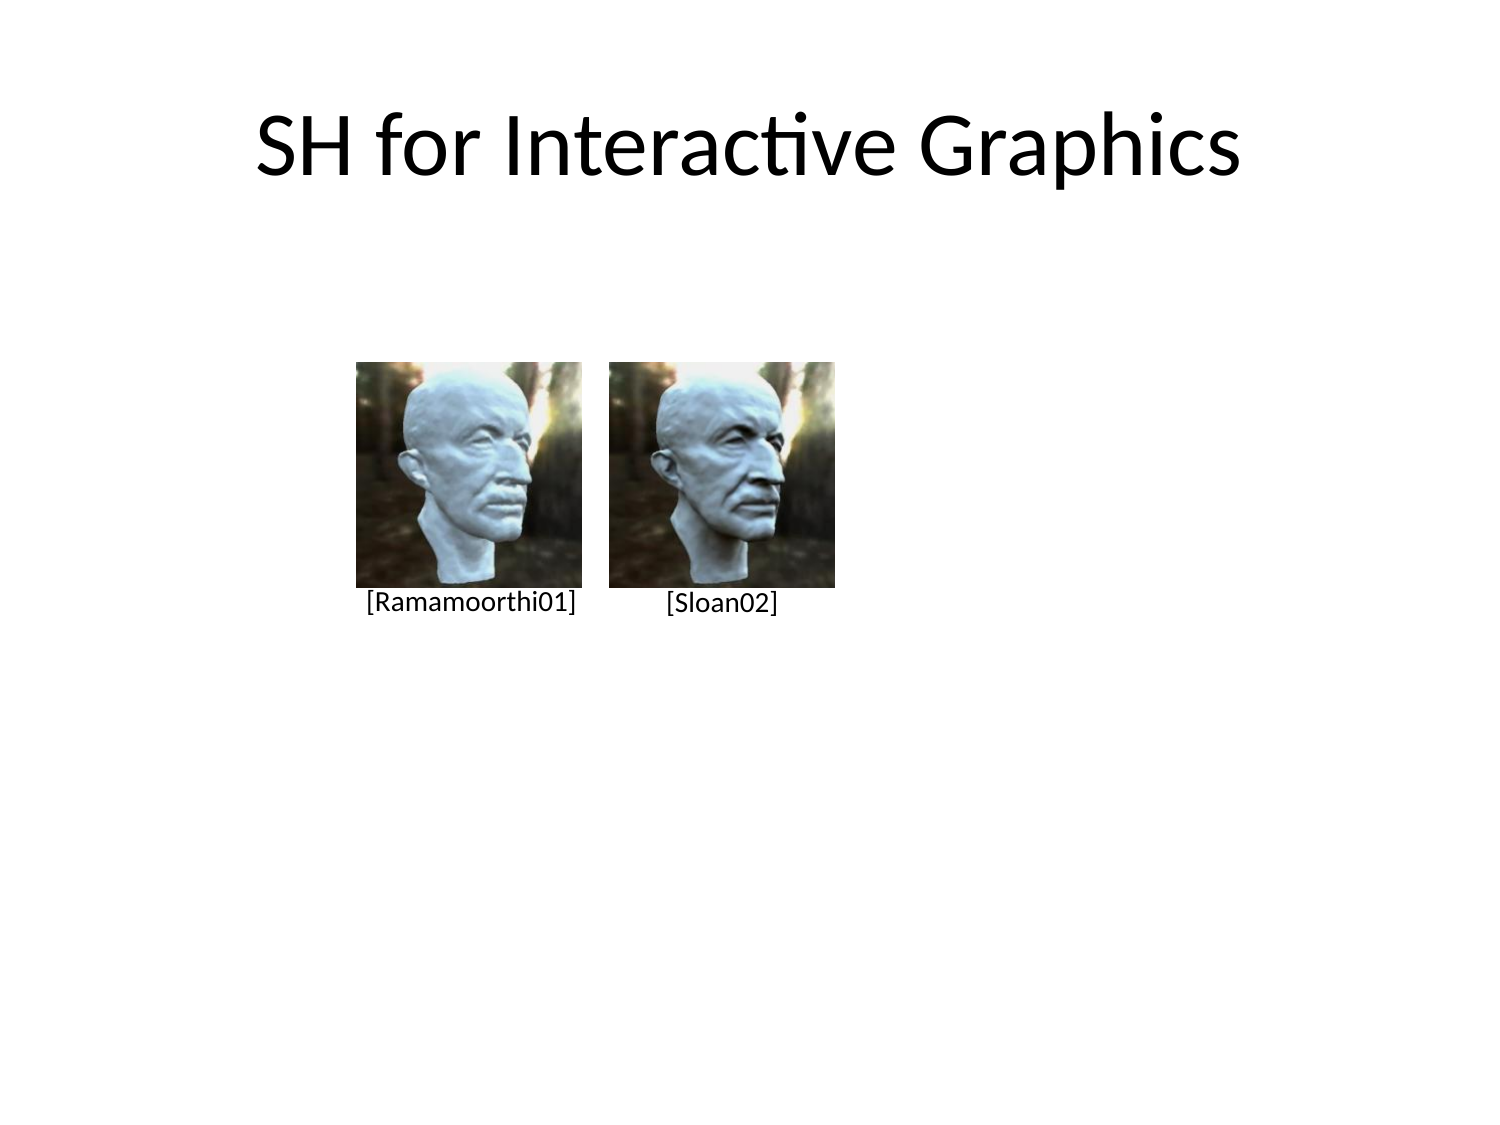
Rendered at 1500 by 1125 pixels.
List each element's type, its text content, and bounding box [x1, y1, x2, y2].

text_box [349, 362, 594, 626]
title SH for Interactive Graphics [75, 45, 1425, 233]
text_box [609, 362, 835, 627]
